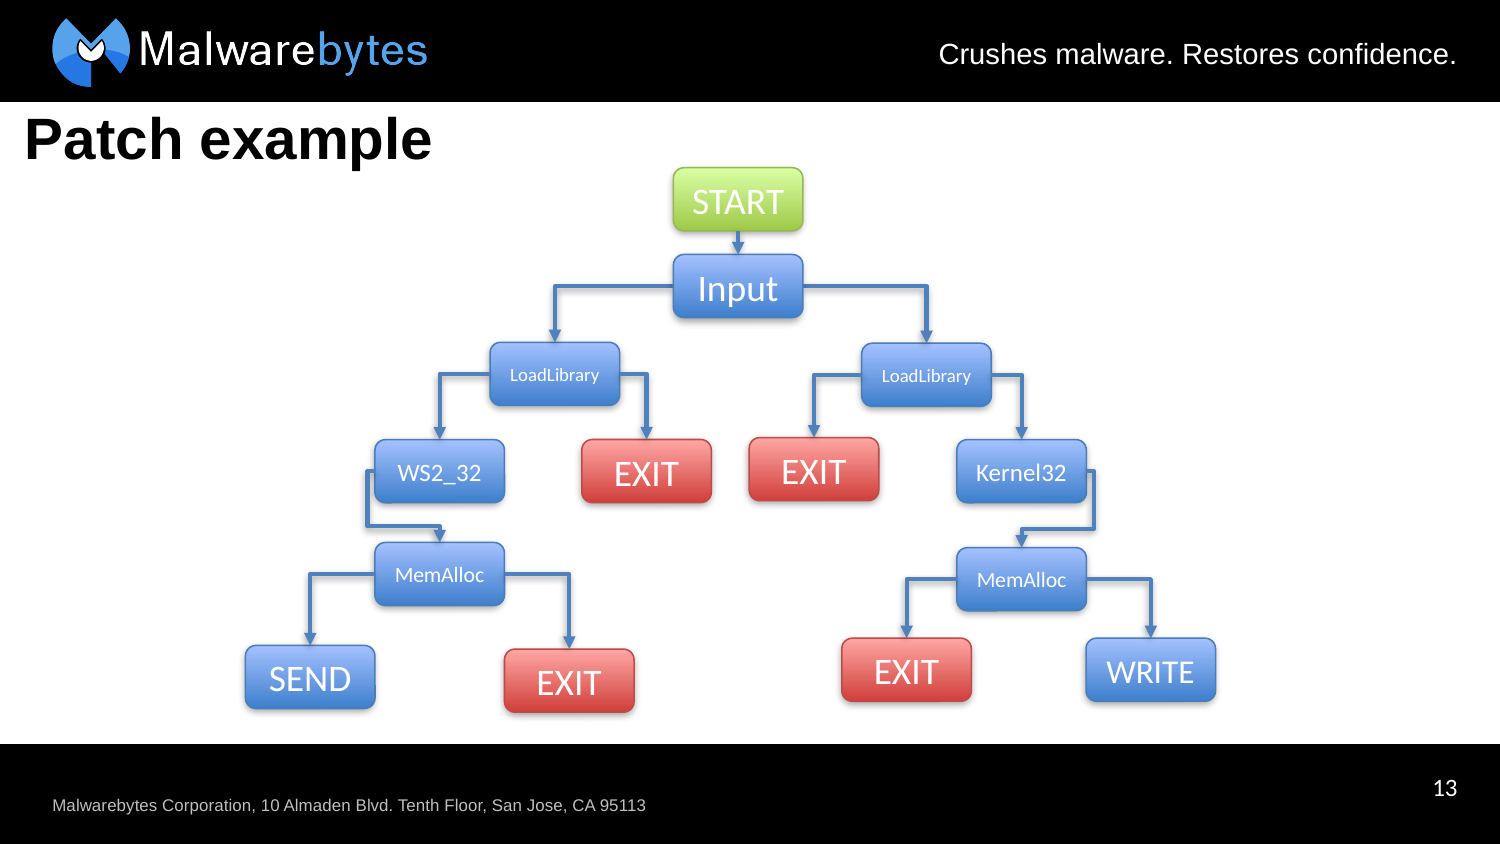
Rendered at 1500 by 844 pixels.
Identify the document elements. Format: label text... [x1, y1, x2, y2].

text_box LoadLibrary [489, 341, 621, 407]
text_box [990, 374, 1022, 440]
text_box EXIT [581, 438, 713, 504]
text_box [439, 373, 491, 440]
text_box MemAlloc [374, 541, 506, 607]
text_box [813, 374, 862, 438]
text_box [1021, 470, 1087, 548]
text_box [906, 578, 958, 639]
text_box EXIT [503, 648, 635, 713]
text_box EXIT [841, 637, 973, 703]
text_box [554, 285, 674, 343]
text_box Input [672, 253, 804, 319]
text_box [374, 470, 440, 543]
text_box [504, 573, 570, 650]
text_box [310, 573, 376, 646]
text_box SEND [244, 644, 376, 710]
picture [0, 743, 1500, 844]
text_box LoadLibrary [860, 342, 993, 408]
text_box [802, 285, 927, 344]
picture [0, 0, 1500, 103]
text_box START [672, 166, 804, 232]
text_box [1086, 578, 1152, 639]
text_box Kernel32 [956, 438, 1088, 504]
text_box WS2_32 [374, 438, 506, 504]
text_box WRITE [1085, 637, 1217, 703]
text_box EXIT [748, 436, 880, 502]
title Patch example [0, 111, 947, 209]
text_box MemAlloc [956, 546, 1088, 612]
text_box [619, 373, 647, 440]
